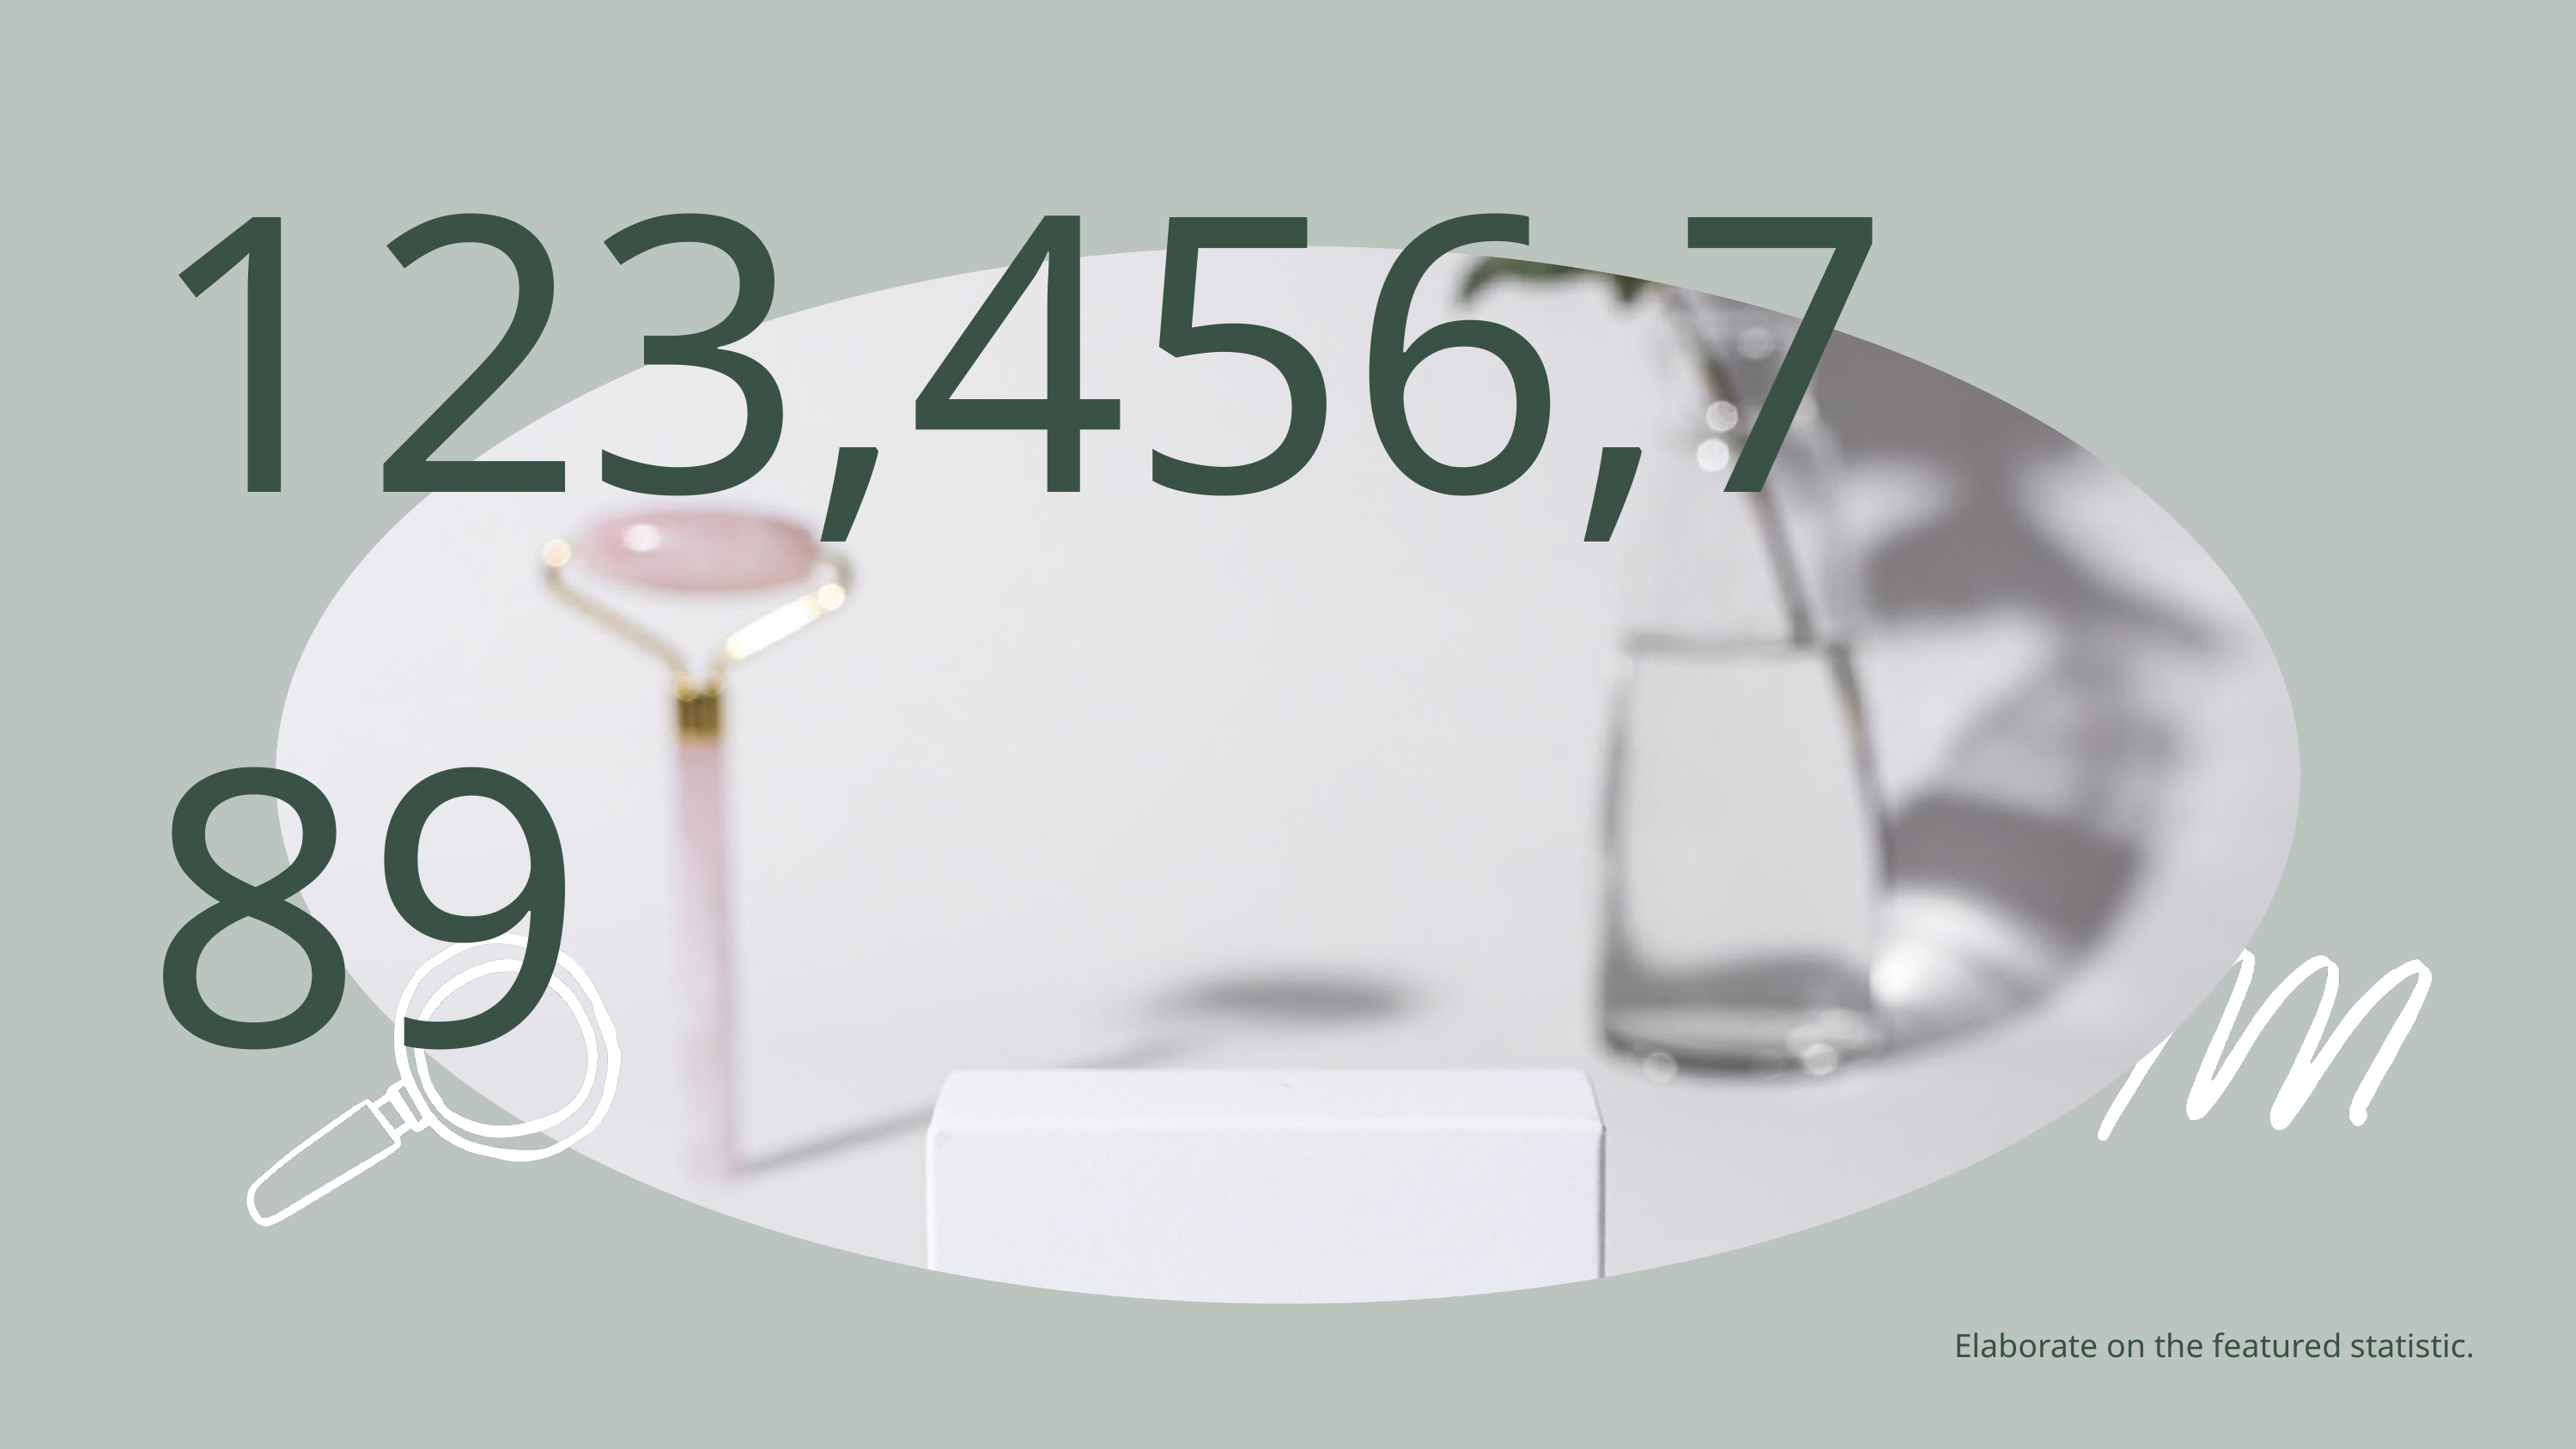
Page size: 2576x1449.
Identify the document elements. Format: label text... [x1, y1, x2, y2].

picture [2098, 947, 2432, 1141]
text_box [574, 414, 2300, 1304]
text_box Elaborate on the featured statistic. [1288, 1276, 2476, 1364]
text_box 123,456,789 [144, 15, 2028, 1124]
picture [212, 911, 598, 1343]
